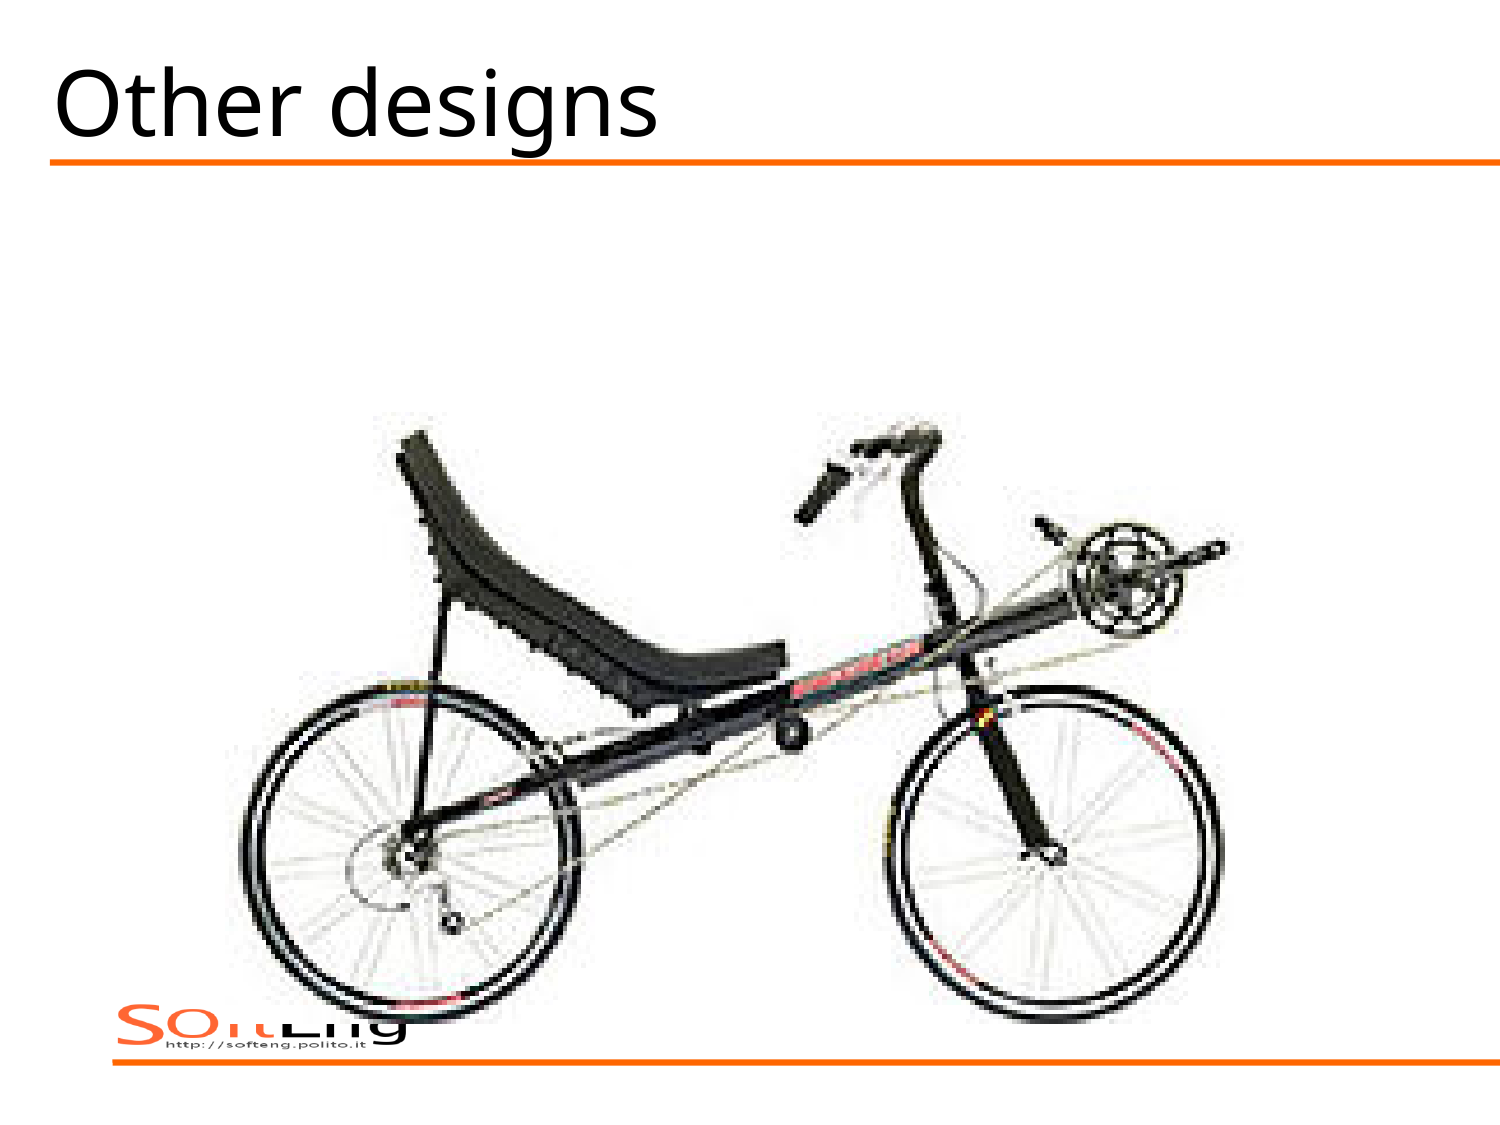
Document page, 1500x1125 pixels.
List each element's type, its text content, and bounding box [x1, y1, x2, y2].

picture [112, 412, 1244, 1056]
title Other designs [37, 24, 1450, 175]
